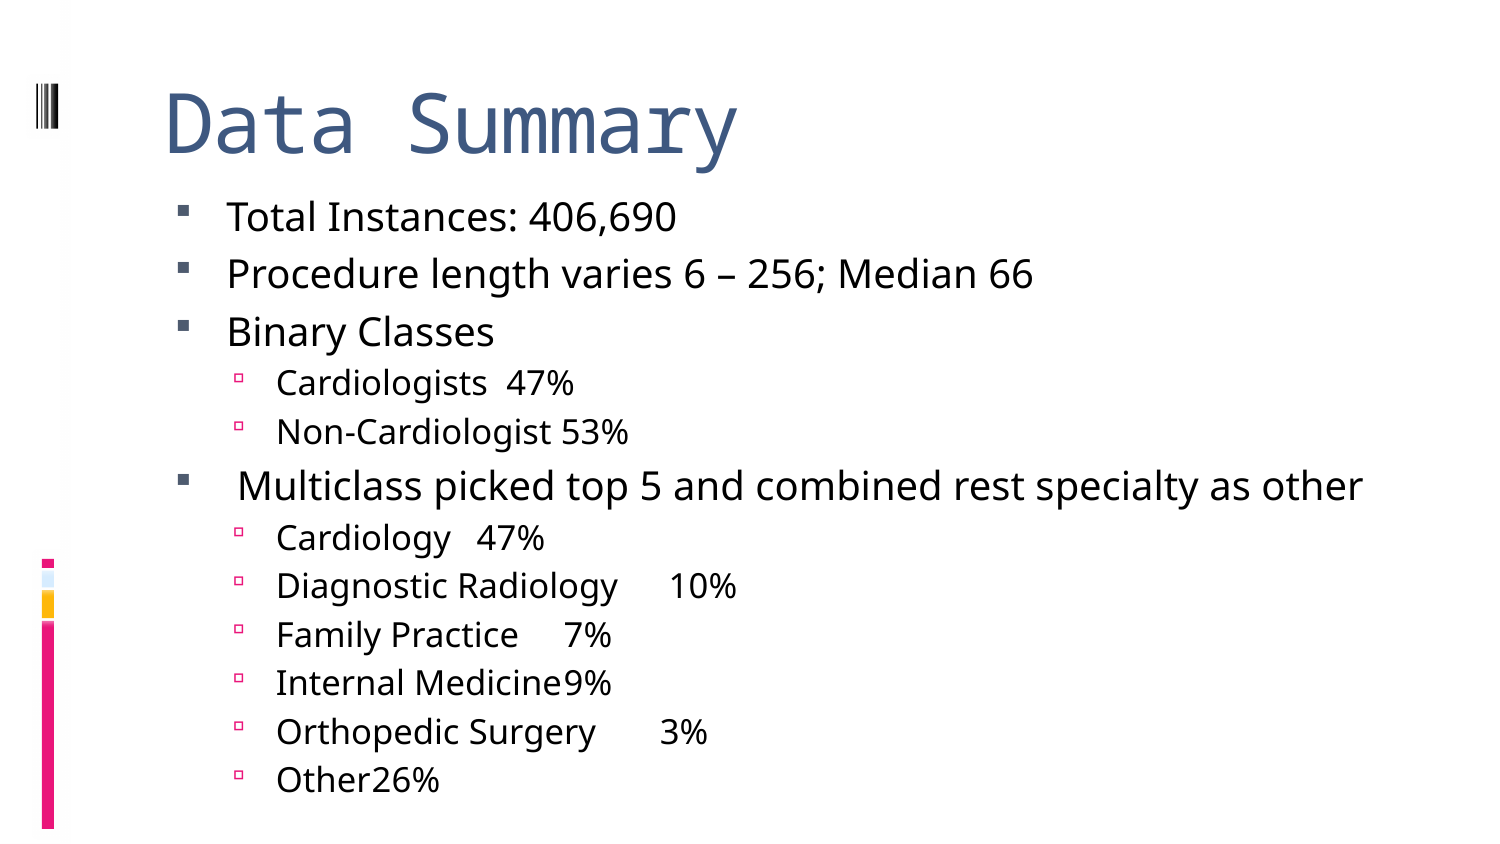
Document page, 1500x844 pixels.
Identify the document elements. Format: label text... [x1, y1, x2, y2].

title Data Summary [150, 63, 1425, 176]
list Total Instances: 406,690 Procedure length varies 6 – 256; Median 66 Binary Classes Cardiologists 47% Non-Cardiologist 53% Multiclass picked top 5 and combined rest specialty as other Cardiology 47% Diagnostic Radiology 10% Family Practice 7% Internal Medicine 9% Orthopedic Surgery 3% Other 26% [150, 184, 1425, 822]
